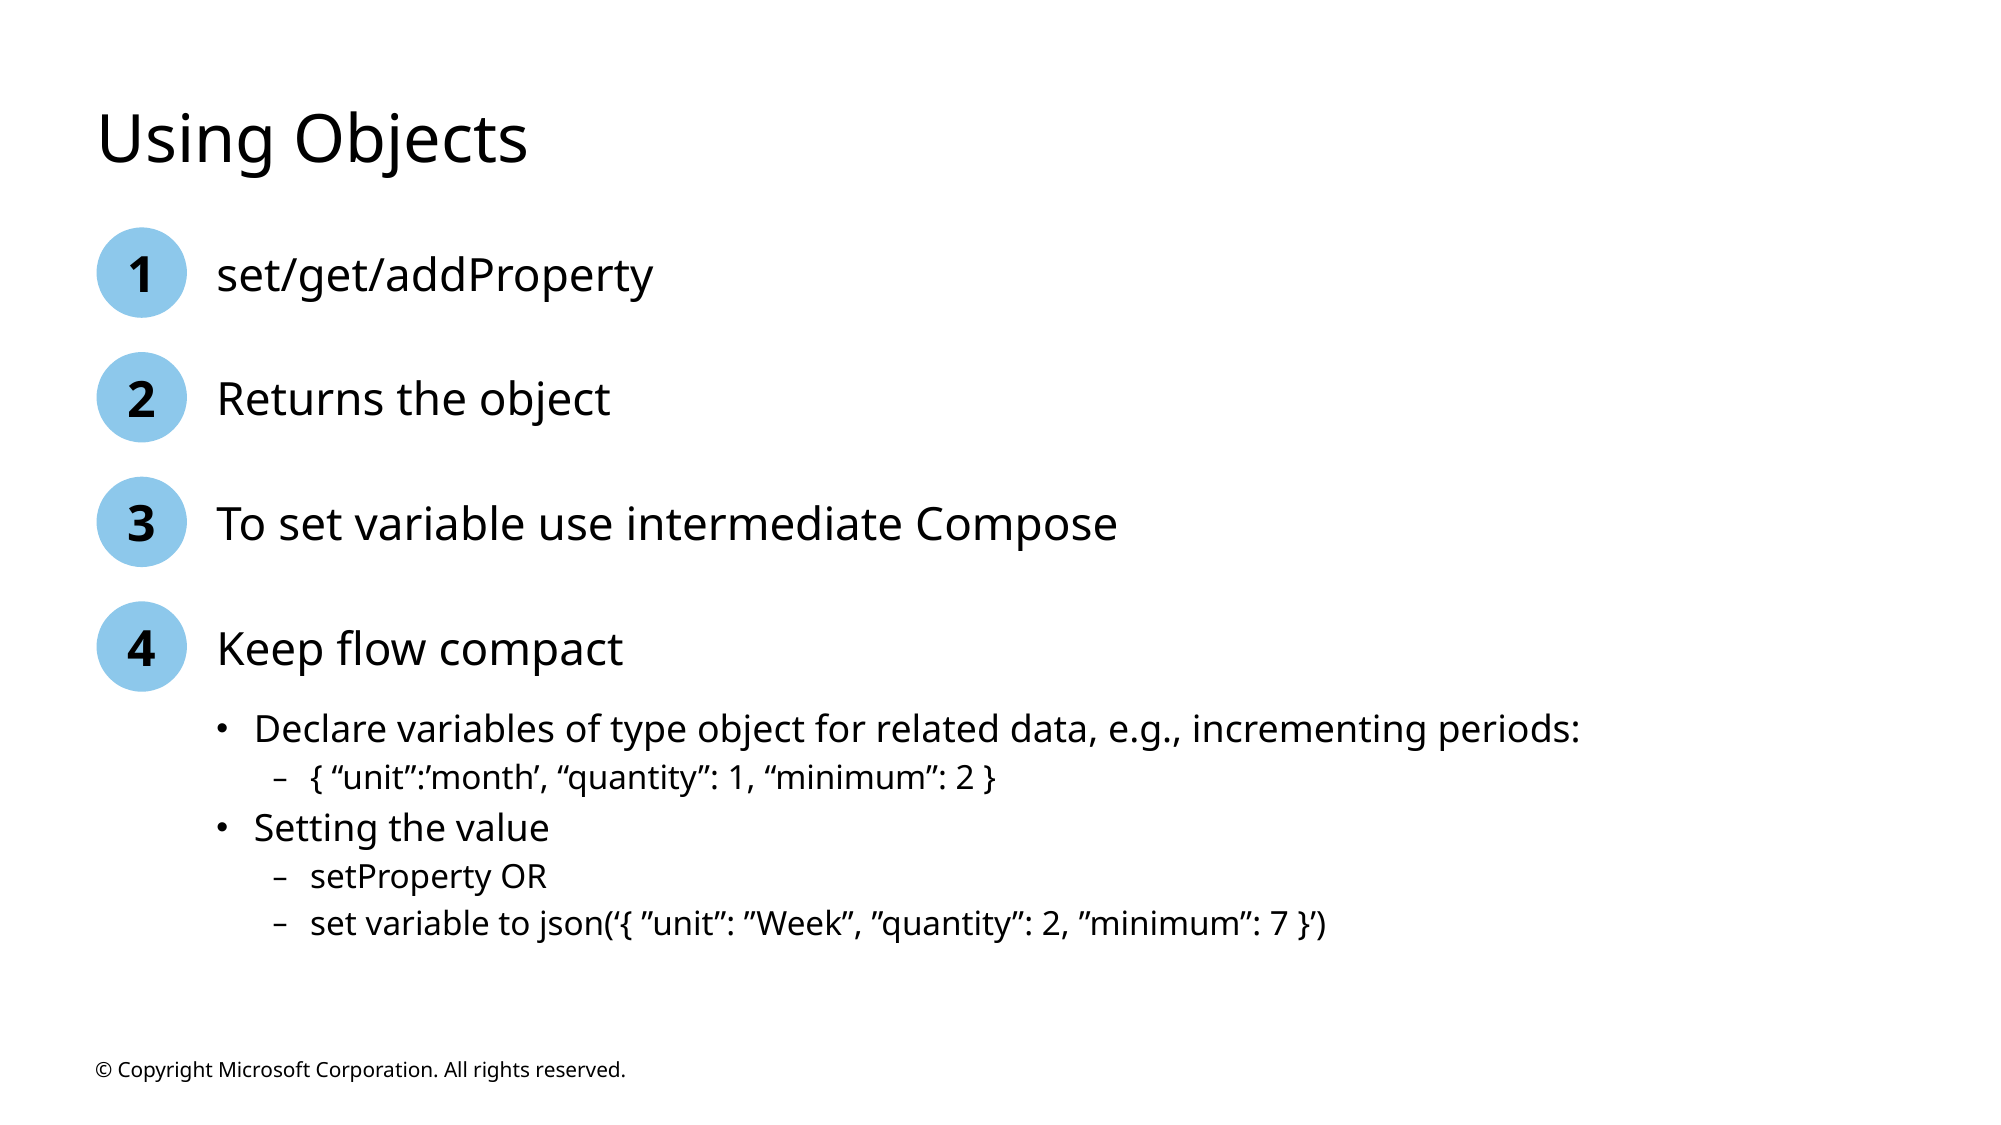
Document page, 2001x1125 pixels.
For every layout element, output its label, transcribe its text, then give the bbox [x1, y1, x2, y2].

text_box 1 [95, 226, 188, 319]
title Using Objects [96, 96, 1904, 177]
text_box 2 [95, 351, 188, 444]
text_box To set variable use intermediate Compose [216, 494, 1903, 550]
text_box 3 [95, 475, 188, 568]
text_box Returns the object [216, 369, 1903, 425]
text_box Keep flow compact [216, 618, 1903, 675]
text_box set/get/addProperty [216, 245, 1903, 301]
text_box Declare variables of type object for related data, e.g., incrementing periods: { “unit”:’month’, “quantity”: 1, “minimum”: 2 } Setting the value setProperty OR set variable to json(‘{ ”unit”: ”Week”, ”quantity”: 2, ”minimum”: 7 }’) [216, 704, 1903, 943]
text_box 4 [95, 600, 188, 693]
